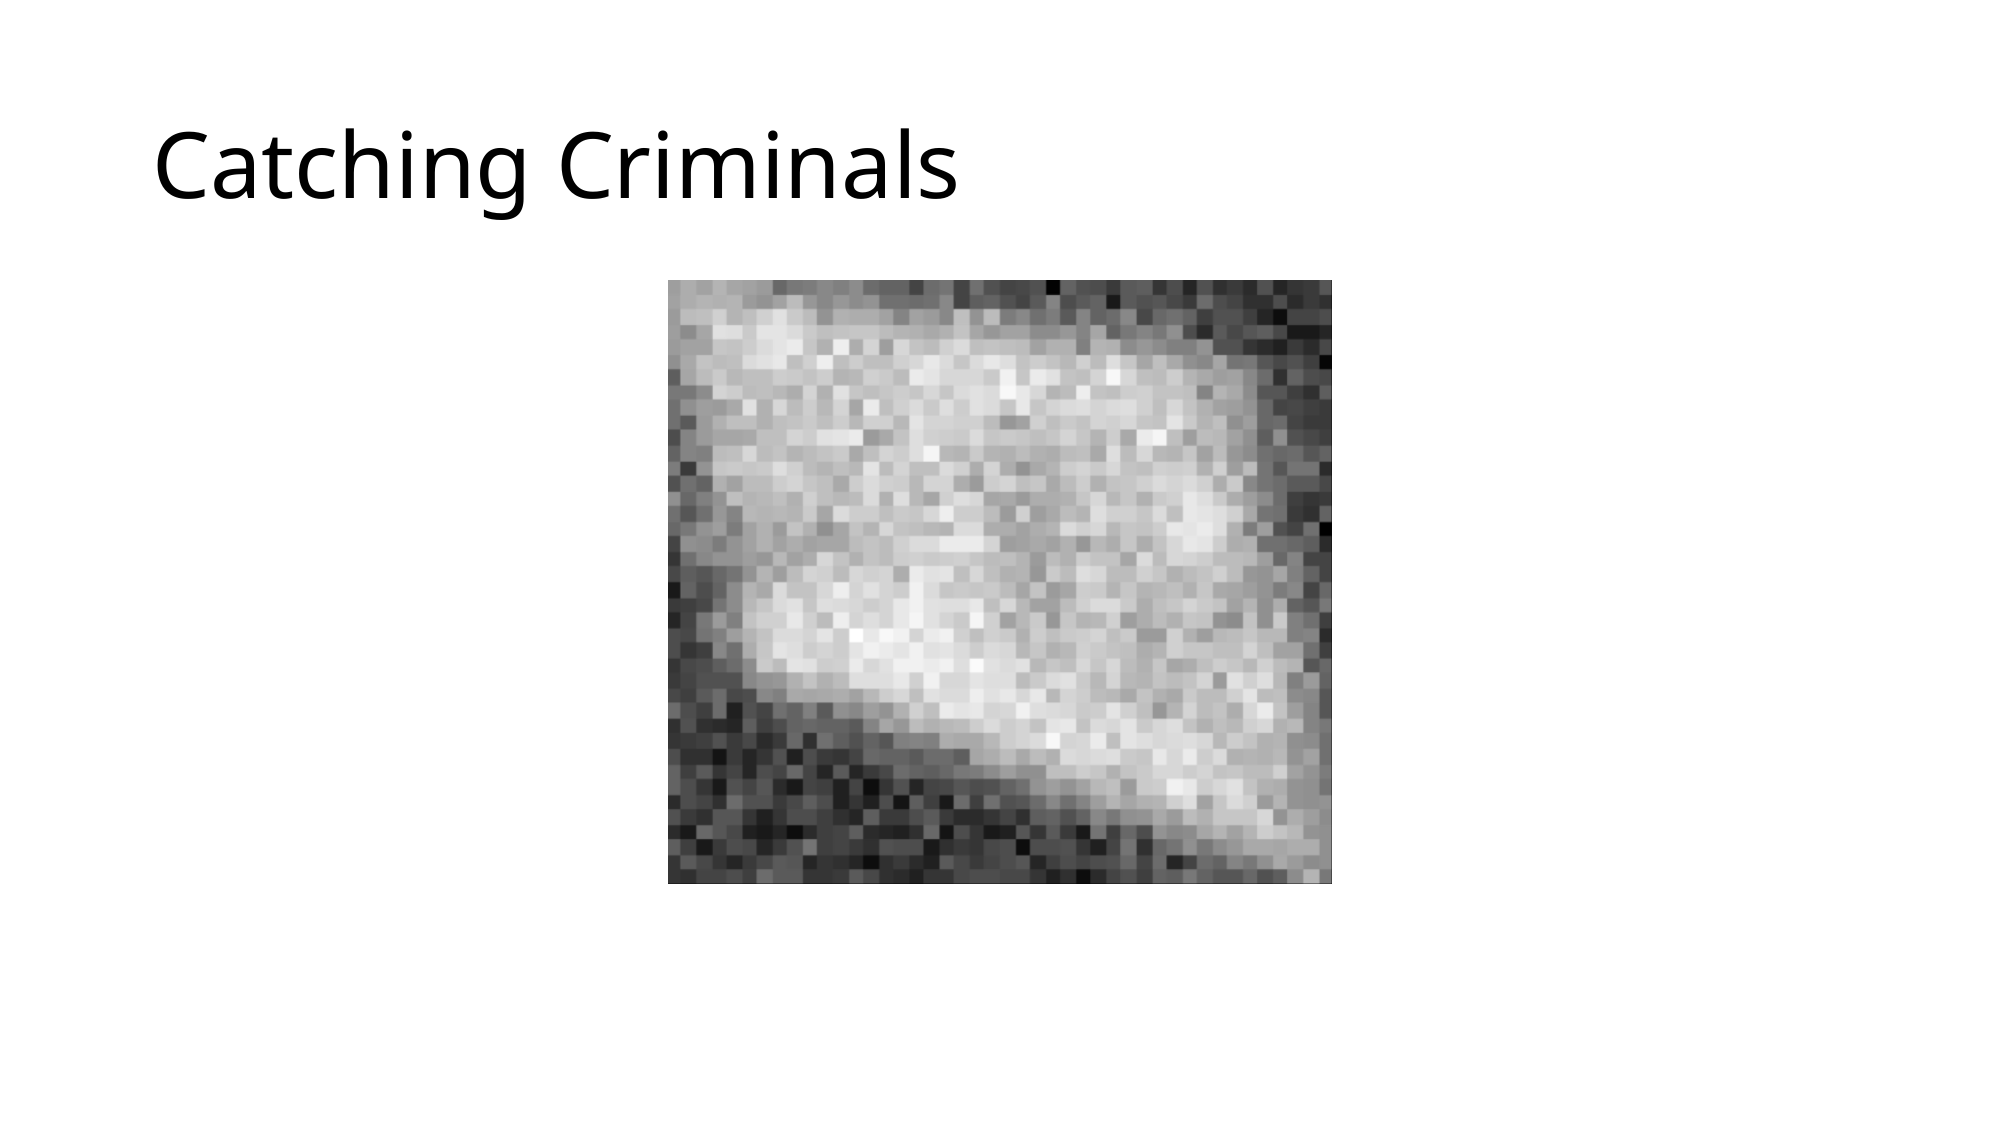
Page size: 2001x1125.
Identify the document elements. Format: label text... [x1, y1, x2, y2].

picture [668, 280, 1332, 884]
title Catching Criminals [137, 59, 1863, 278]
